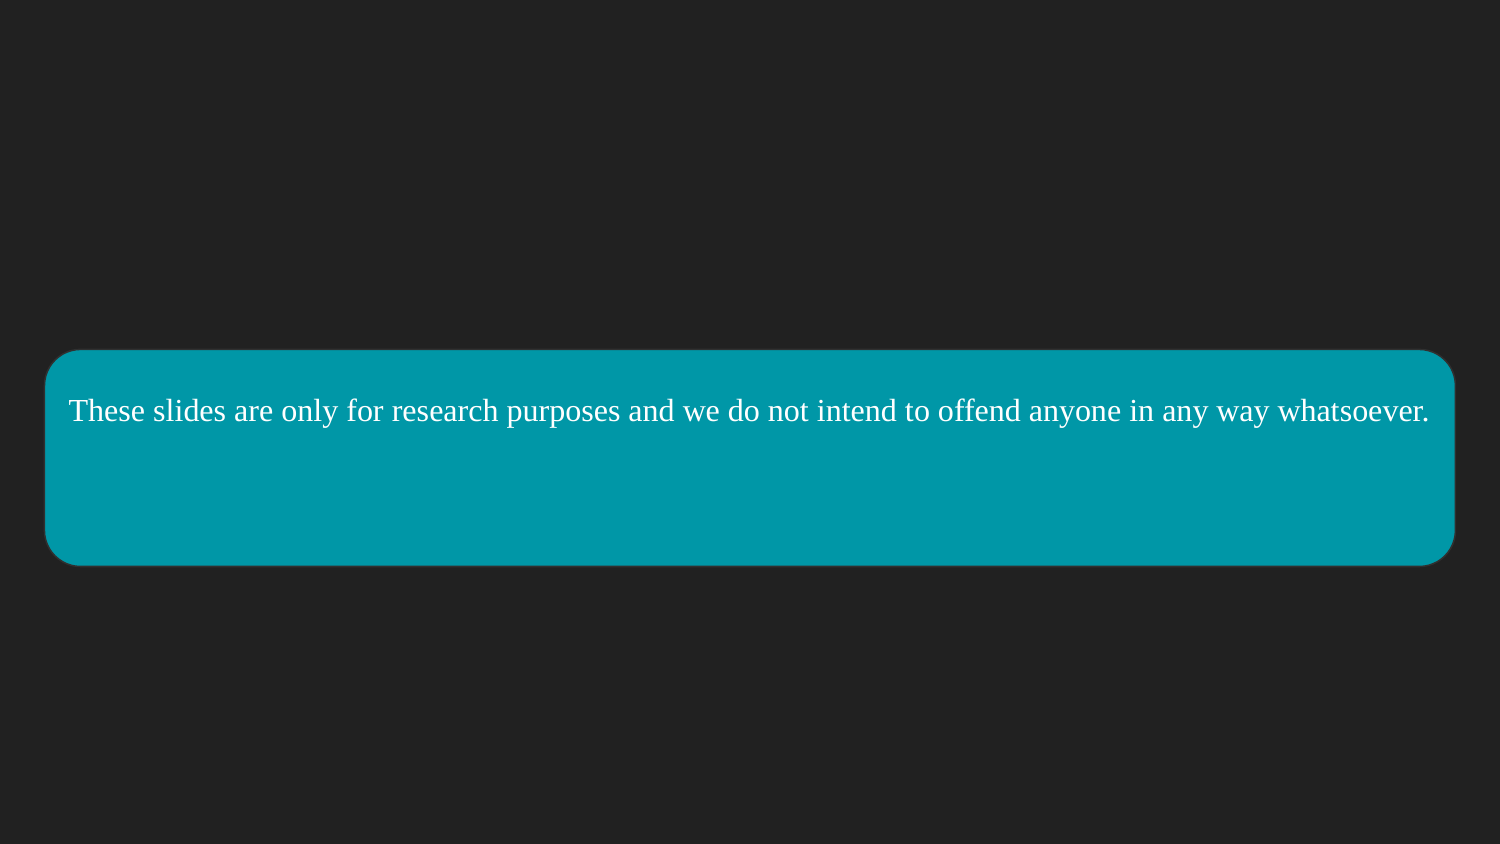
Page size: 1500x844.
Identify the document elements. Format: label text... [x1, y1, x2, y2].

text_box [44, 349, 1456, 567]
title These slides are only for research purposes and we do not intend to offend anyone in any way whatsoever. [51, 374, 1449, 469]
